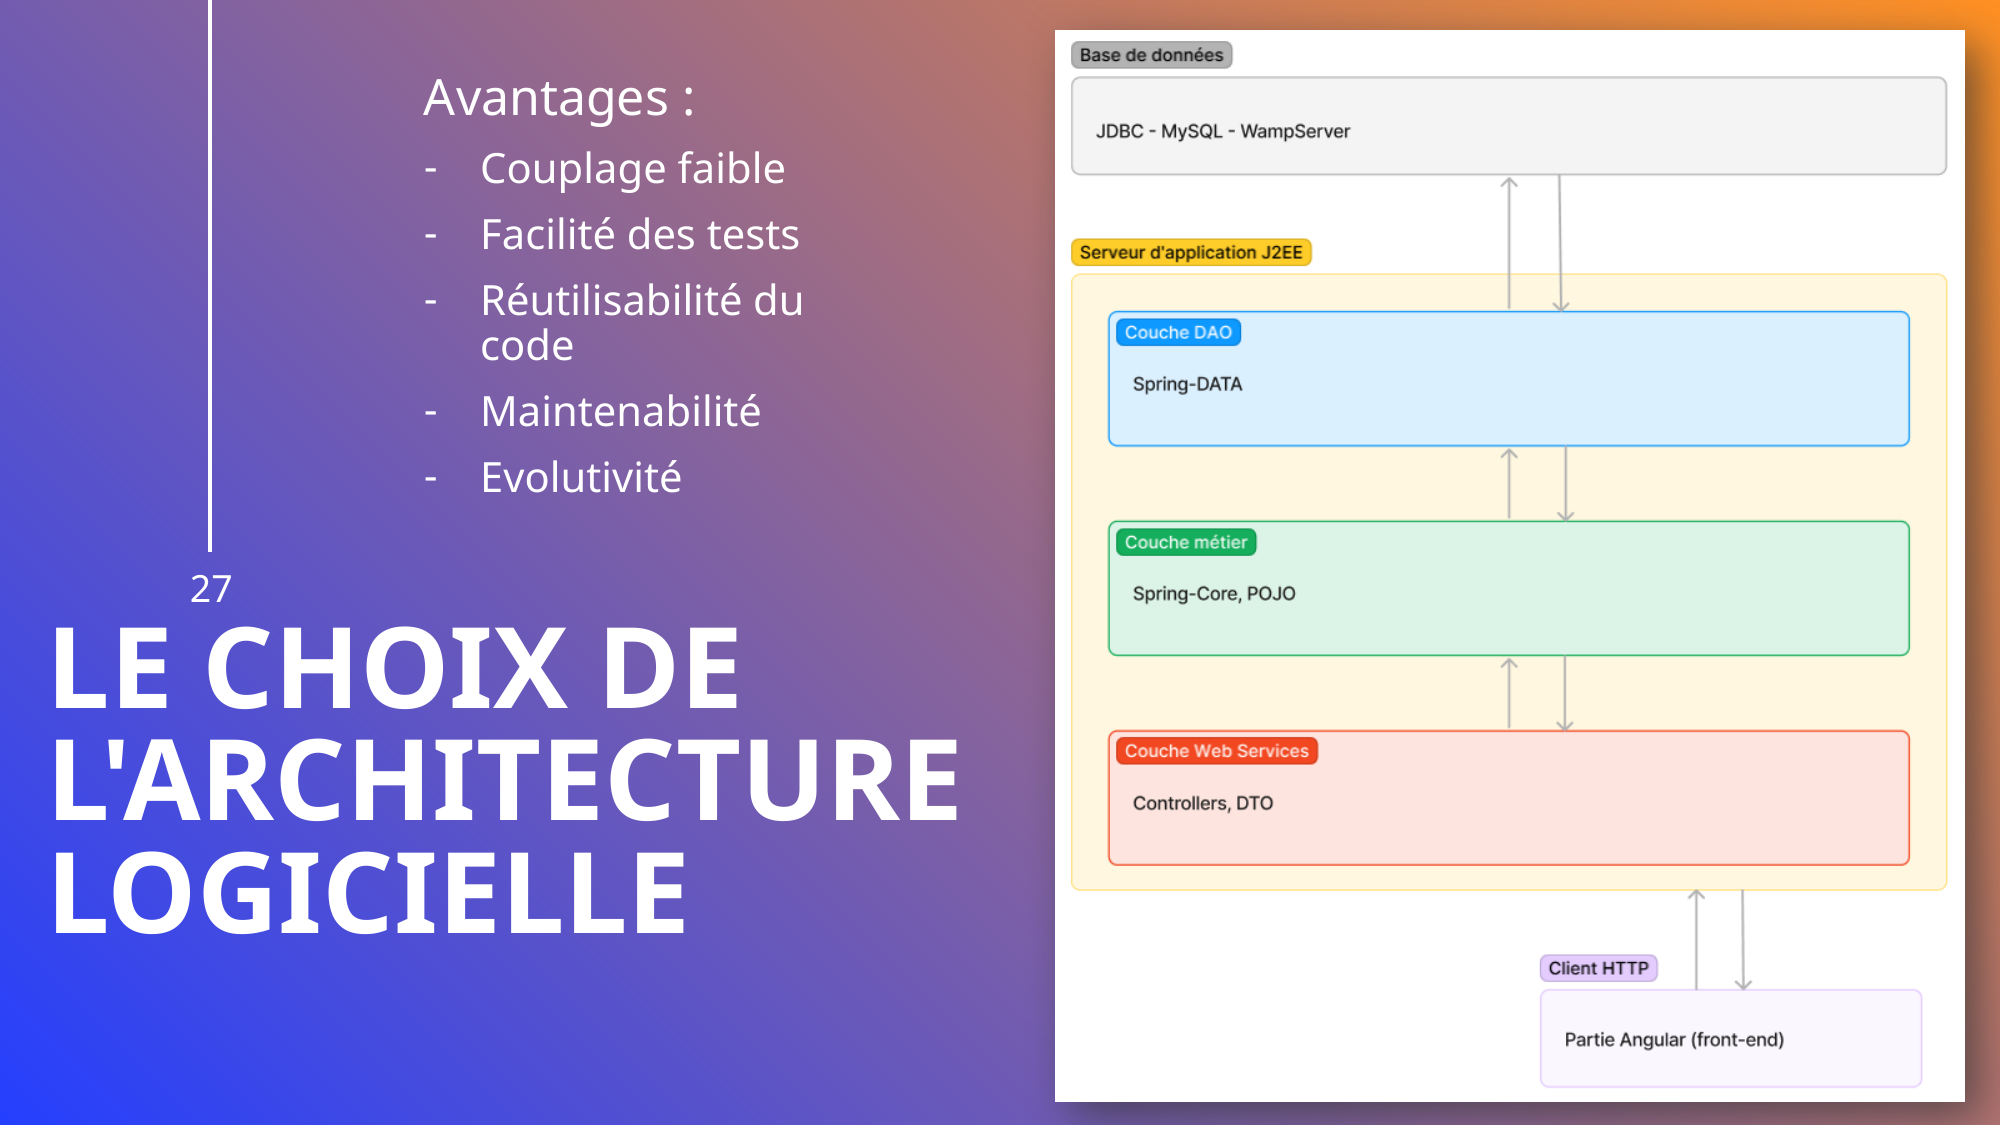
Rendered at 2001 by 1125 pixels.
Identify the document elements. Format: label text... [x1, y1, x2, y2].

slide_number 2 [1914, 0, 1924, 5]
title Le choix de L'architecture logicielle [46, 618, 1047, 1124]
text_box Avantages : Couplage faible Facilité des tests Réutilisabilité du code Maintenabilité Evolutivité [423, 72, 880, 539]
text_box 27 [175, 557, 261, 642]
picture [1055, 30, 1965, 1102]
